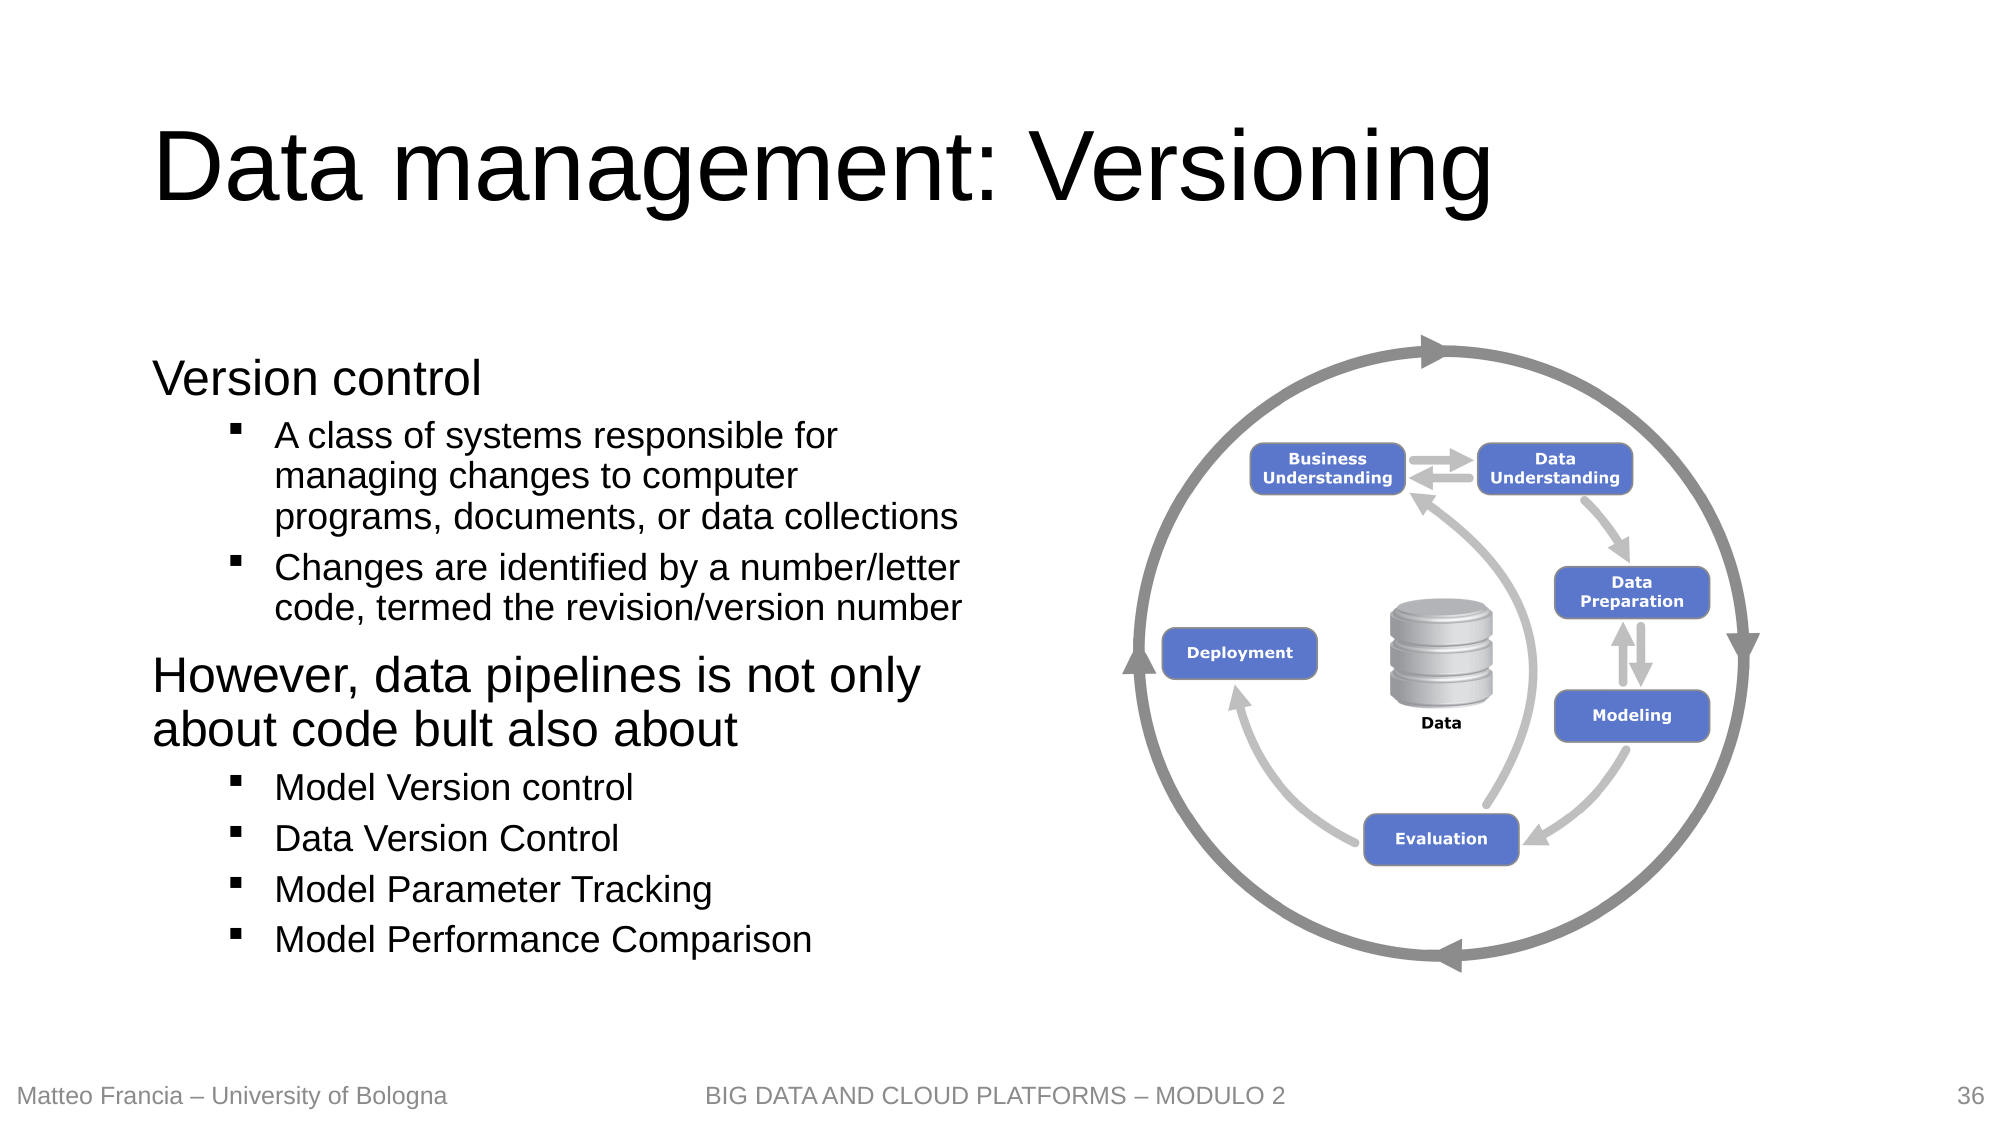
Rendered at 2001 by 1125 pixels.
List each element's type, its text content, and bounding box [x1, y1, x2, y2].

slide_number 36 [1550, 1065, 2000, 1125]
footer Matteo Francia – University of Bologna [0, 1065, 466, 1125]
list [1122, 334, 1760, 973]
title Data management: Versioning [137, 59, 1863, 278]
list Version control A class of systems responsible for managing changes to computer programs, documents, or data collections Changes are identified by a number/letter code, termed the revision/version number However, data pipelines is not only about code bult also about Model Version control Data Version Control Model Parameter Tracking Model Performance Comparison [137, 299, 988, 1014]
